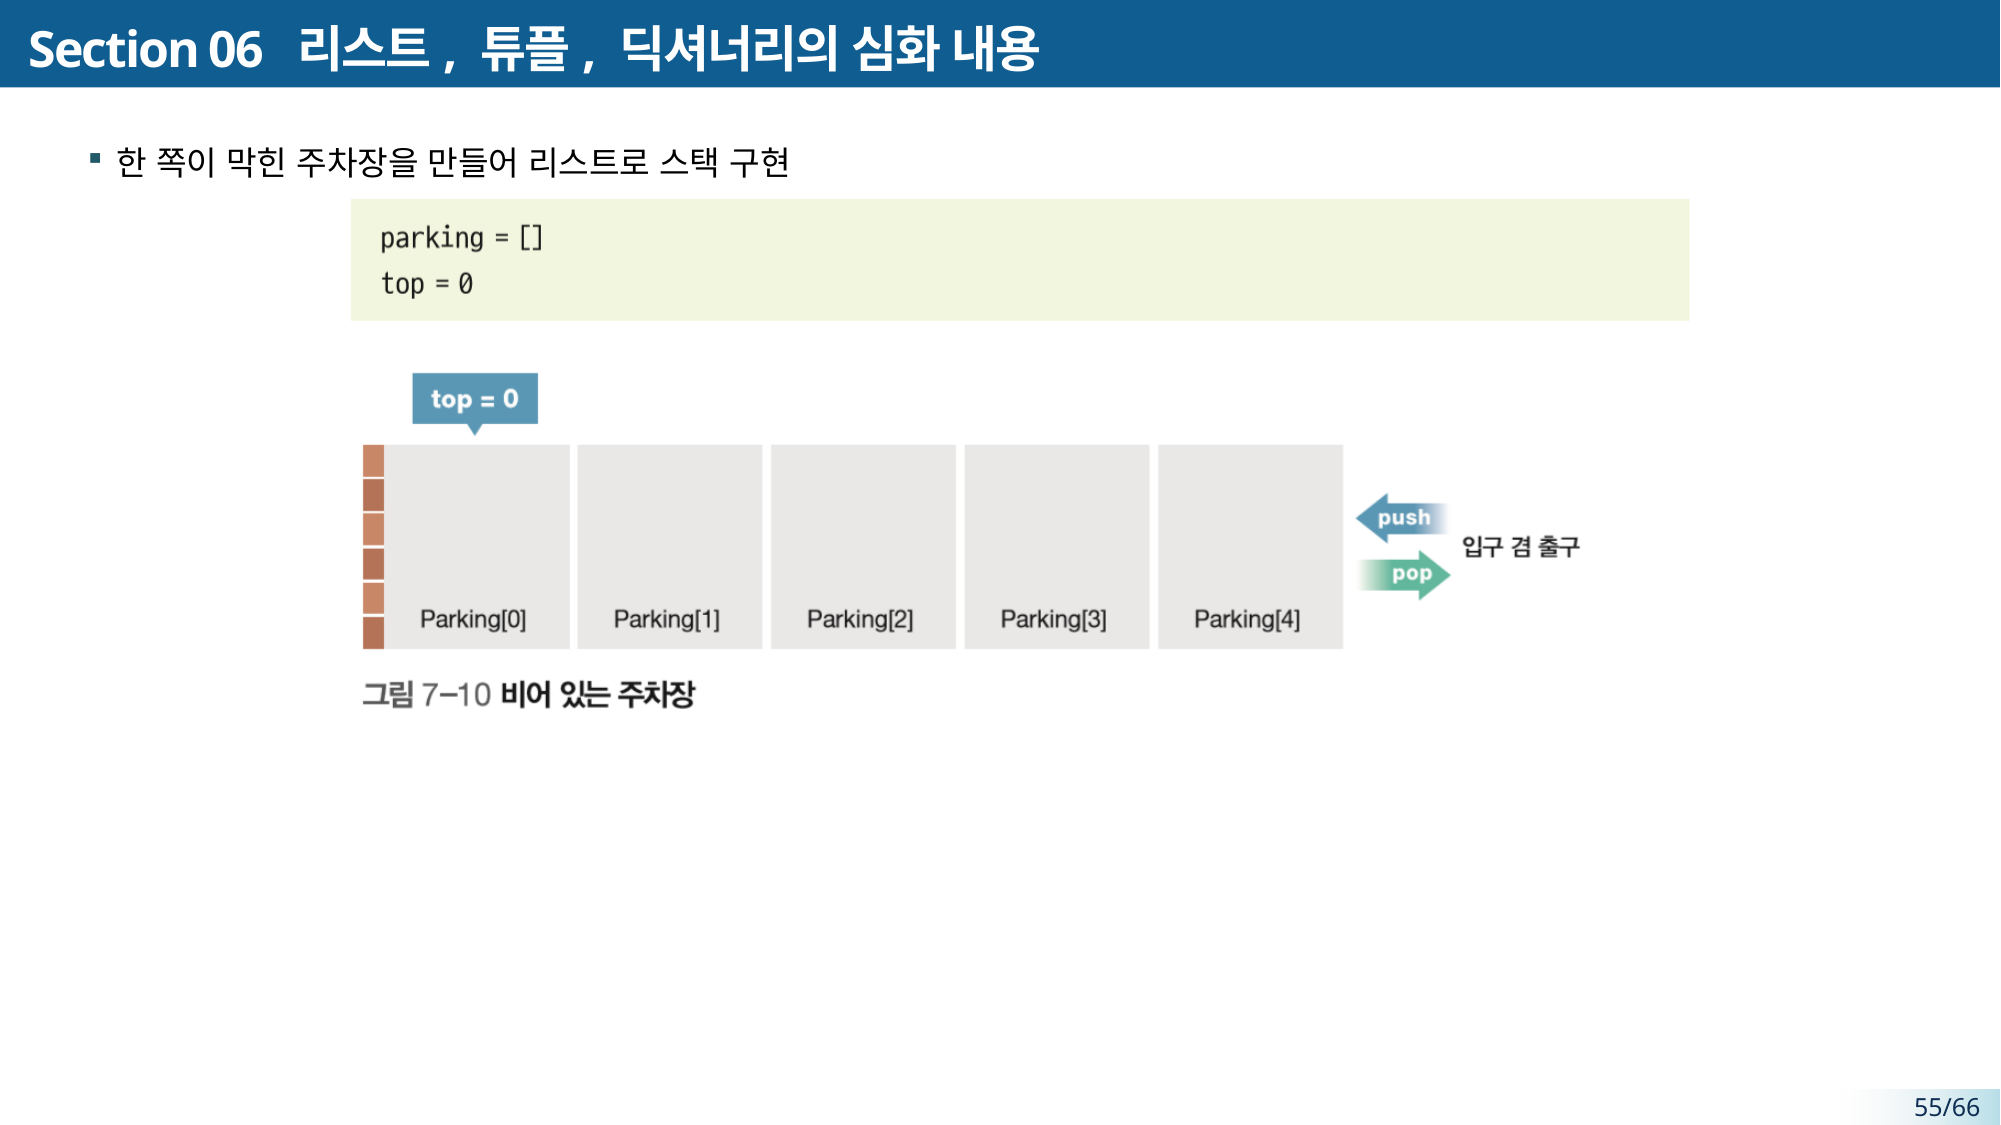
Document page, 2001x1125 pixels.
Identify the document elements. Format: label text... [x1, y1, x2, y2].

picture [350, 370, 1591, 711]
list 한 쪽이 막힌 주차장을 만들어 리스트로 스택 구현 [13, 126, 1975, 1057]
picture [347, 193, 1695, 324]
title Section 06 리스트, 튜플, 딕셔너리의 심화 내용 [13, 8, 1717, 87]
